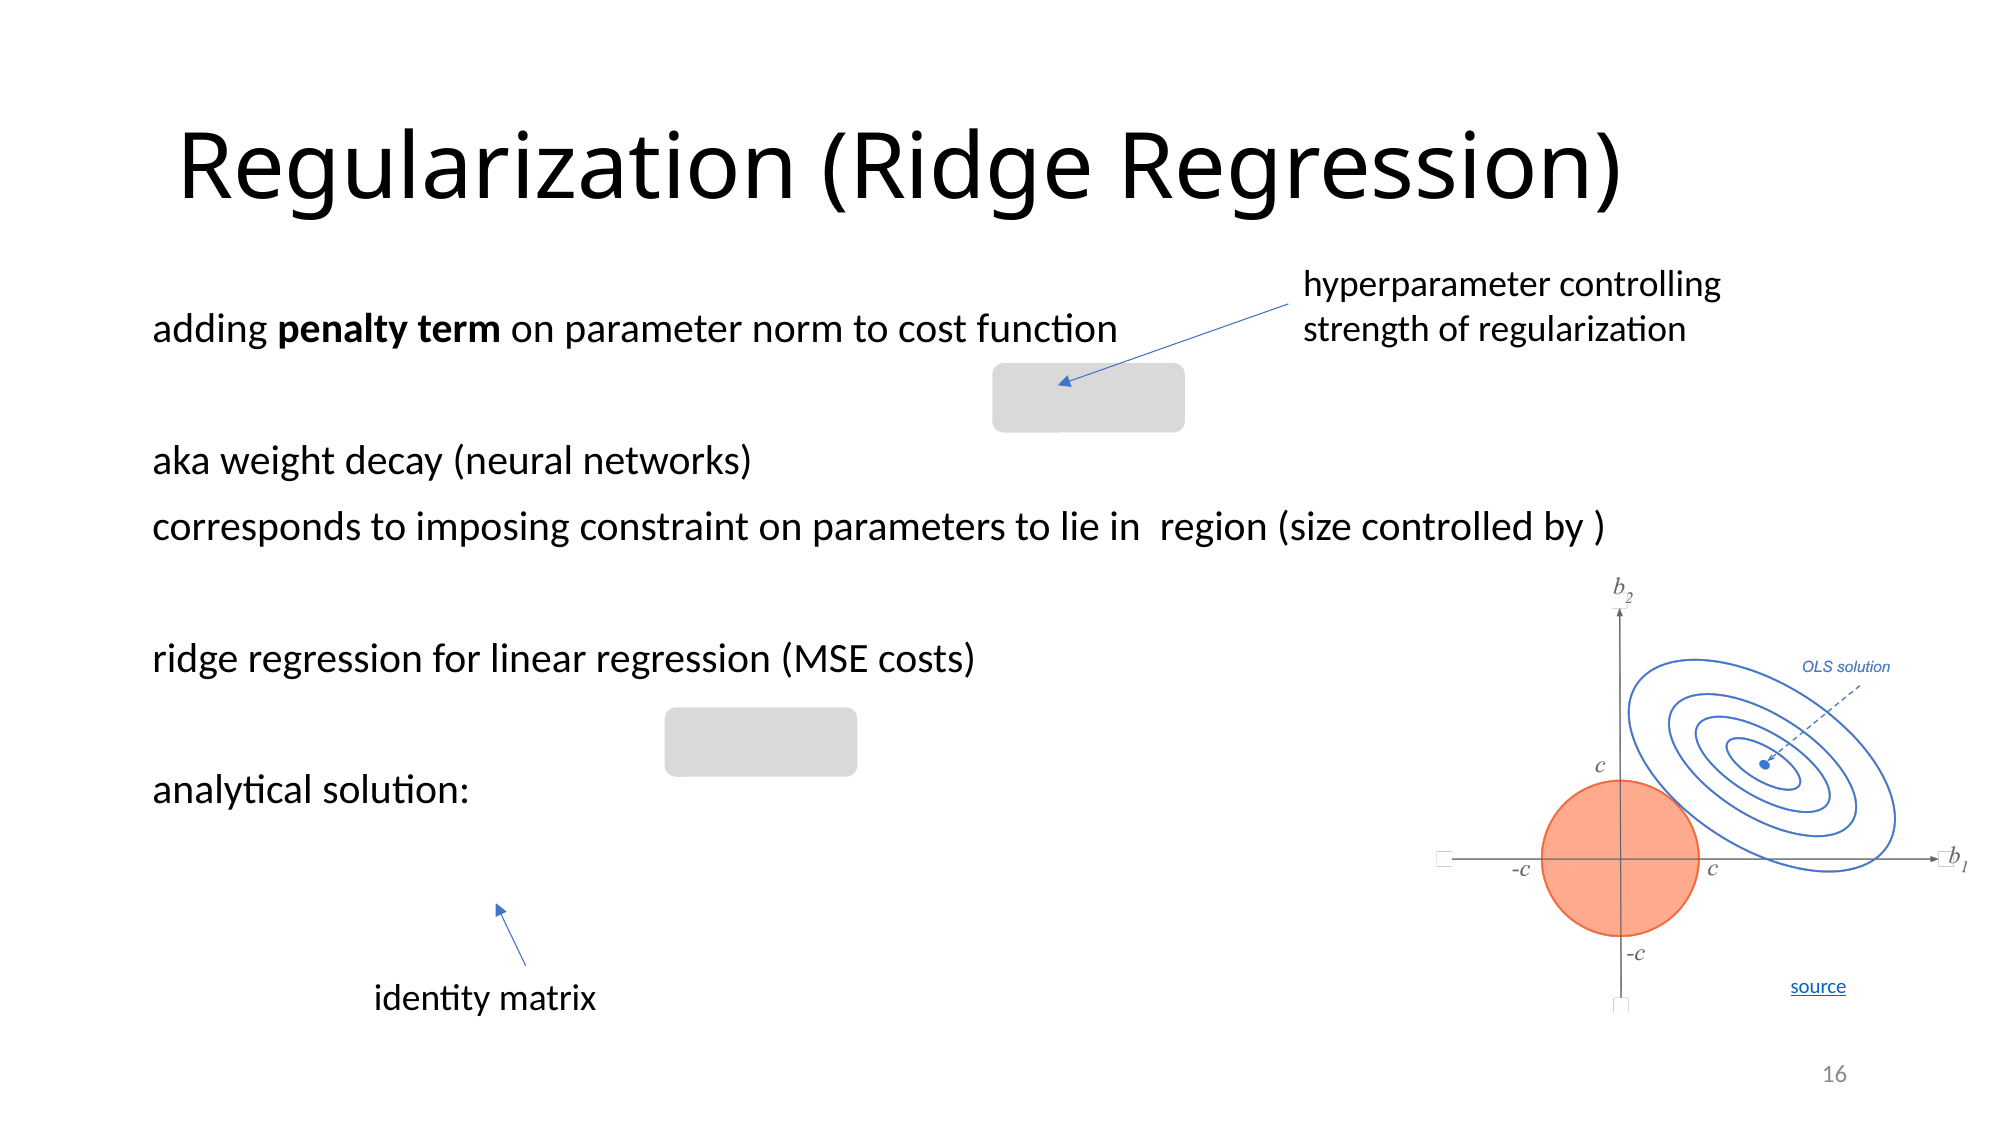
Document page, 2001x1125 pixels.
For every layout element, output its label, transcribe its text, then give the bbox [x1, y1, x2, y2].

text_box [495, 903, 526, 966]
text_box [663, 706, 859, 778]
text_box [1057, 304, 1289, 386]
slide_number 16 [1412, 1042, 1863, 1103]
text_box [991, 362, 1186, 434]
picture [1433, 558, 1989, 1023]
text_box hyperparameter controlling strength of regularization [1288, 251, 1739, 357]
